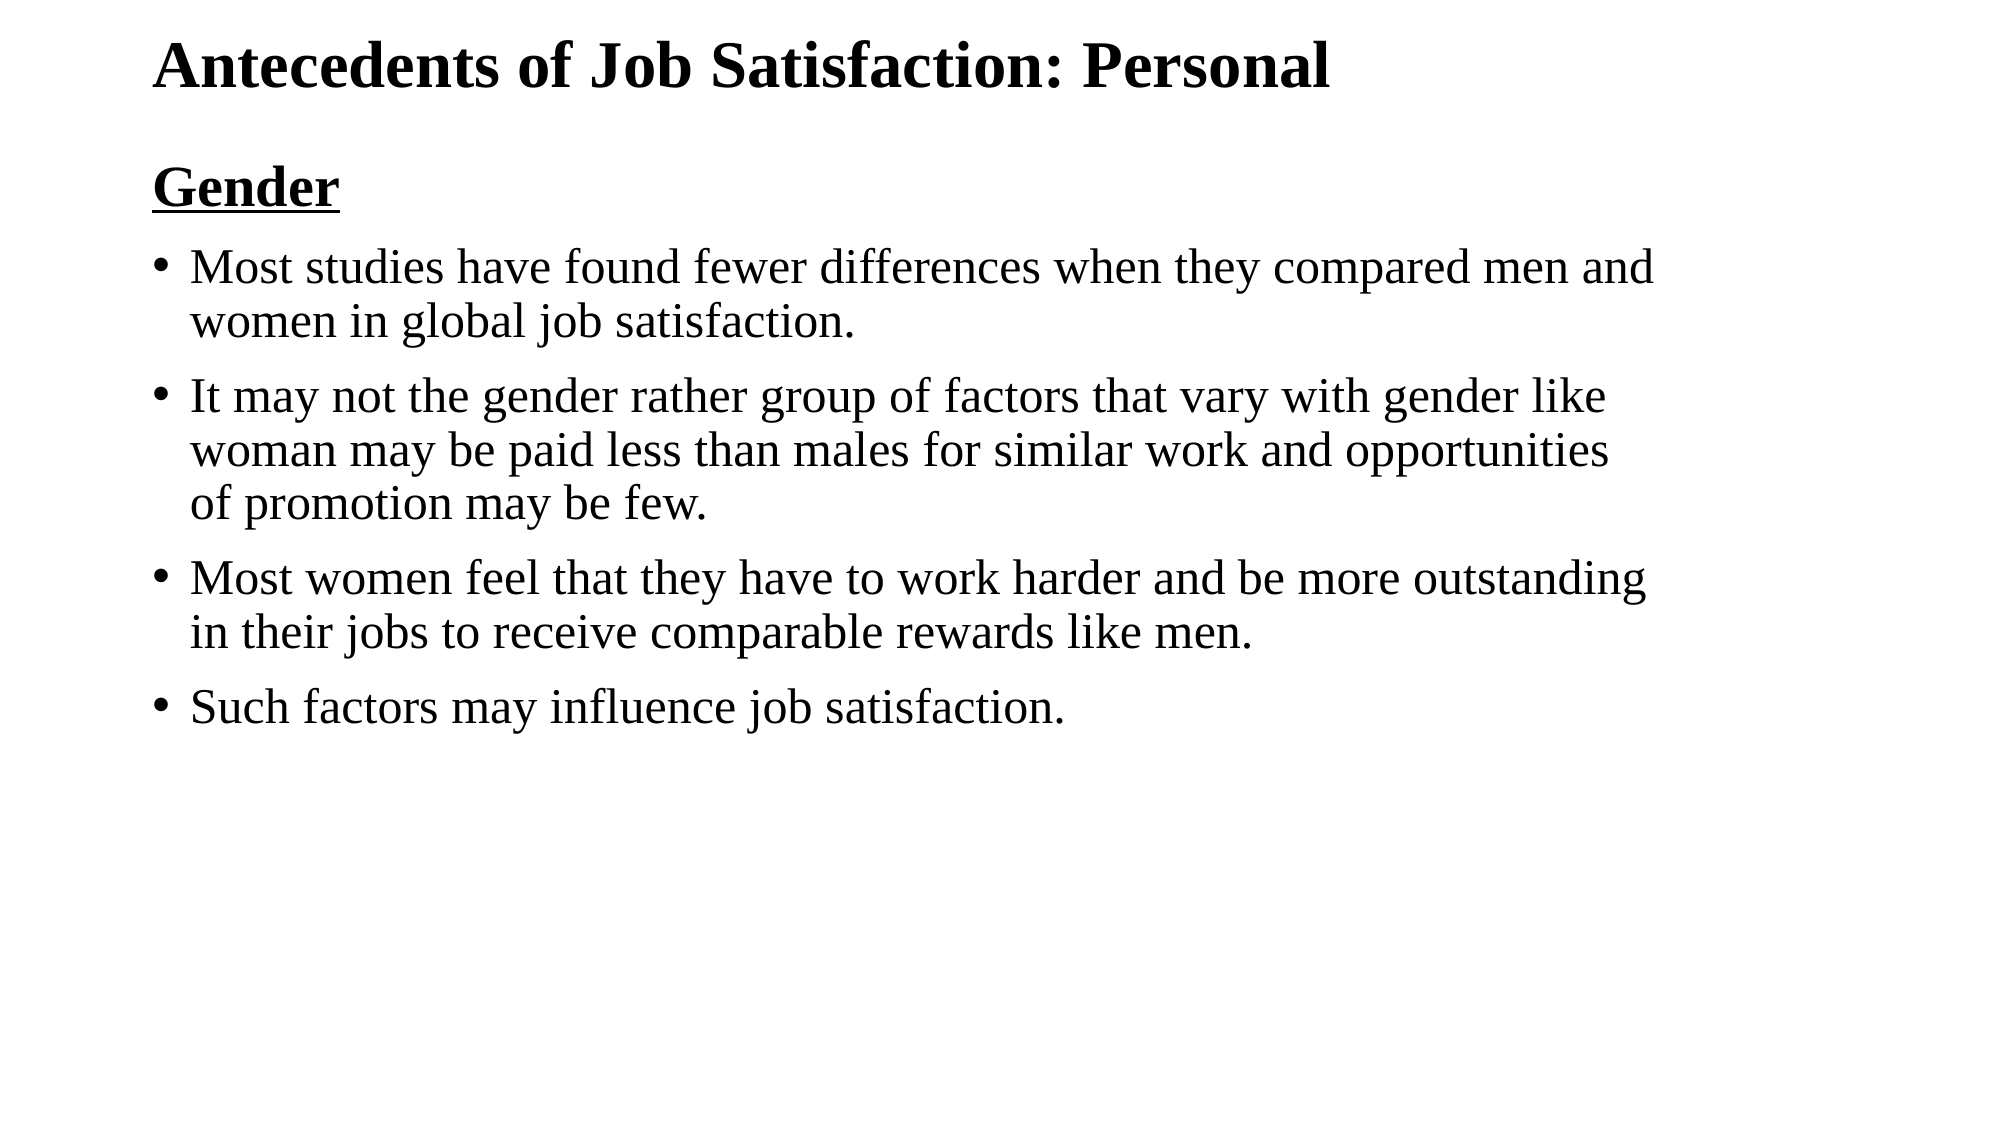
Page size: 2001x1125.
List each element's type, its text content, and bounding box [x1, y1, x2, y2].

title Antecedents of Job Satisfaction: Personal [137, 0, 1863, 131]
list Gender Most studies have found fewer differences when they compared men and women in global job satisfaction. It may not the gender rather group of factors that vary with gender like woman may be paid less than males for similar work and opportunities of promotion may be few. Most women feel that they have to work harder and be more outstanding in their jobs to receive comparable rewards like men. Such factors may influence job satisfaction. [137, 148, 1679, 985]
